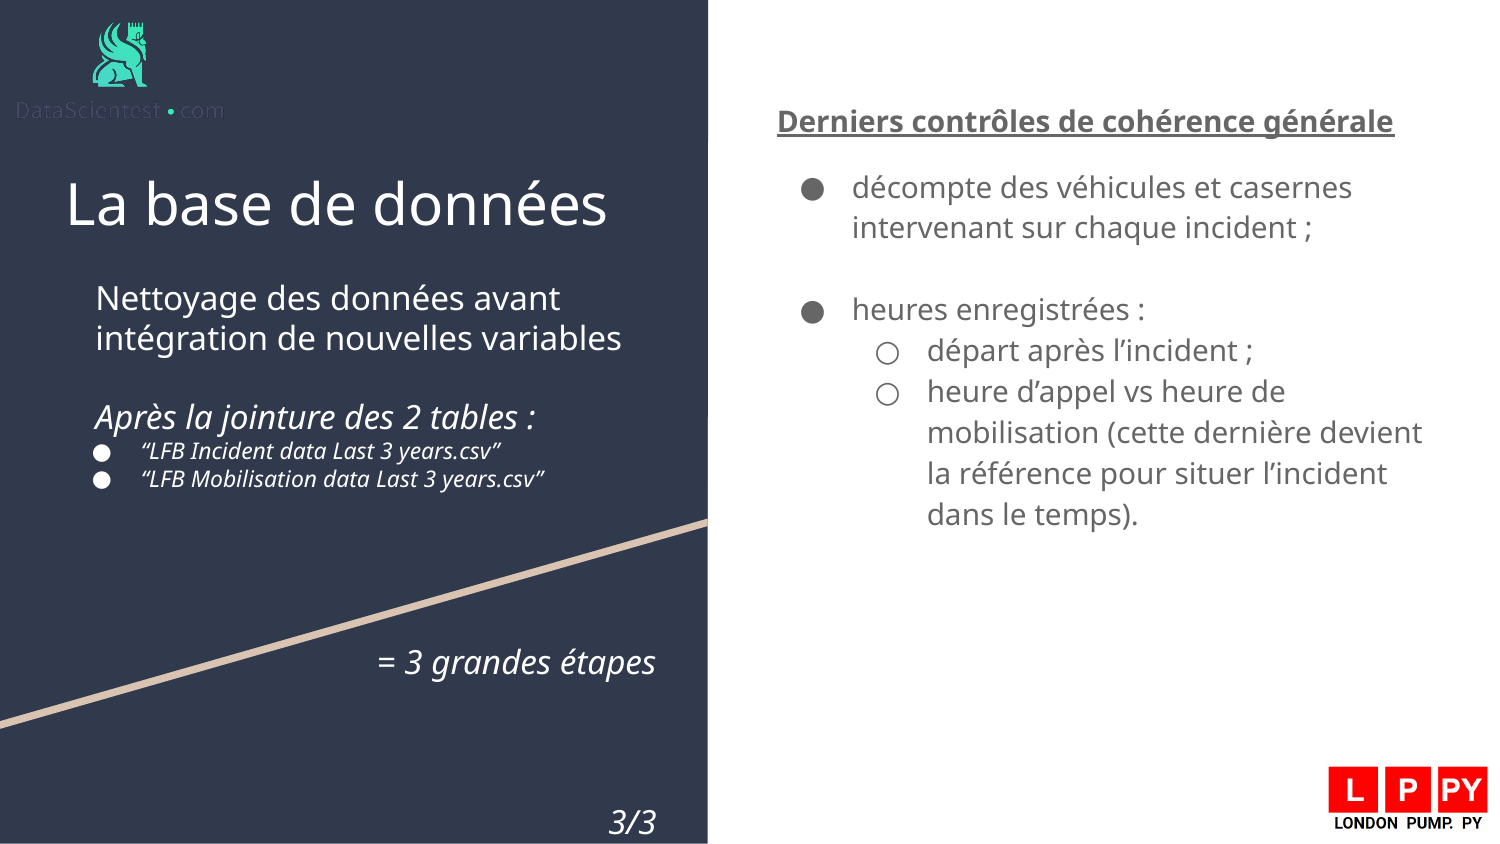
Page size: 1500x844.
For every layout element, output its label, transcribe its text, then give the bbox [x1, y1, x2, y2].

picture [0, 0, 245, 149]
title La base de données Nettoyage des données avant intégration de nouvelles variables Après la jointure des 2 tables : “LFB Incident data Last 3 years.csv” “LFB Mobilisation data Last 3 years.csv” = 3 grandes étapes 3/3 [51, 82, 672, 832]
picture [1328, 766, 1488, 832]
list Derniers contrôles de cohérence générale décompte des véhicules et casernes intervenant sur chaque incident ; heures enregistrées : départ après l’incident ; heure d’appel vs heure de mobilisation (cette dernière devient la référence pour situer l’incident dans le temps). [761, 82, 1459, 509]
